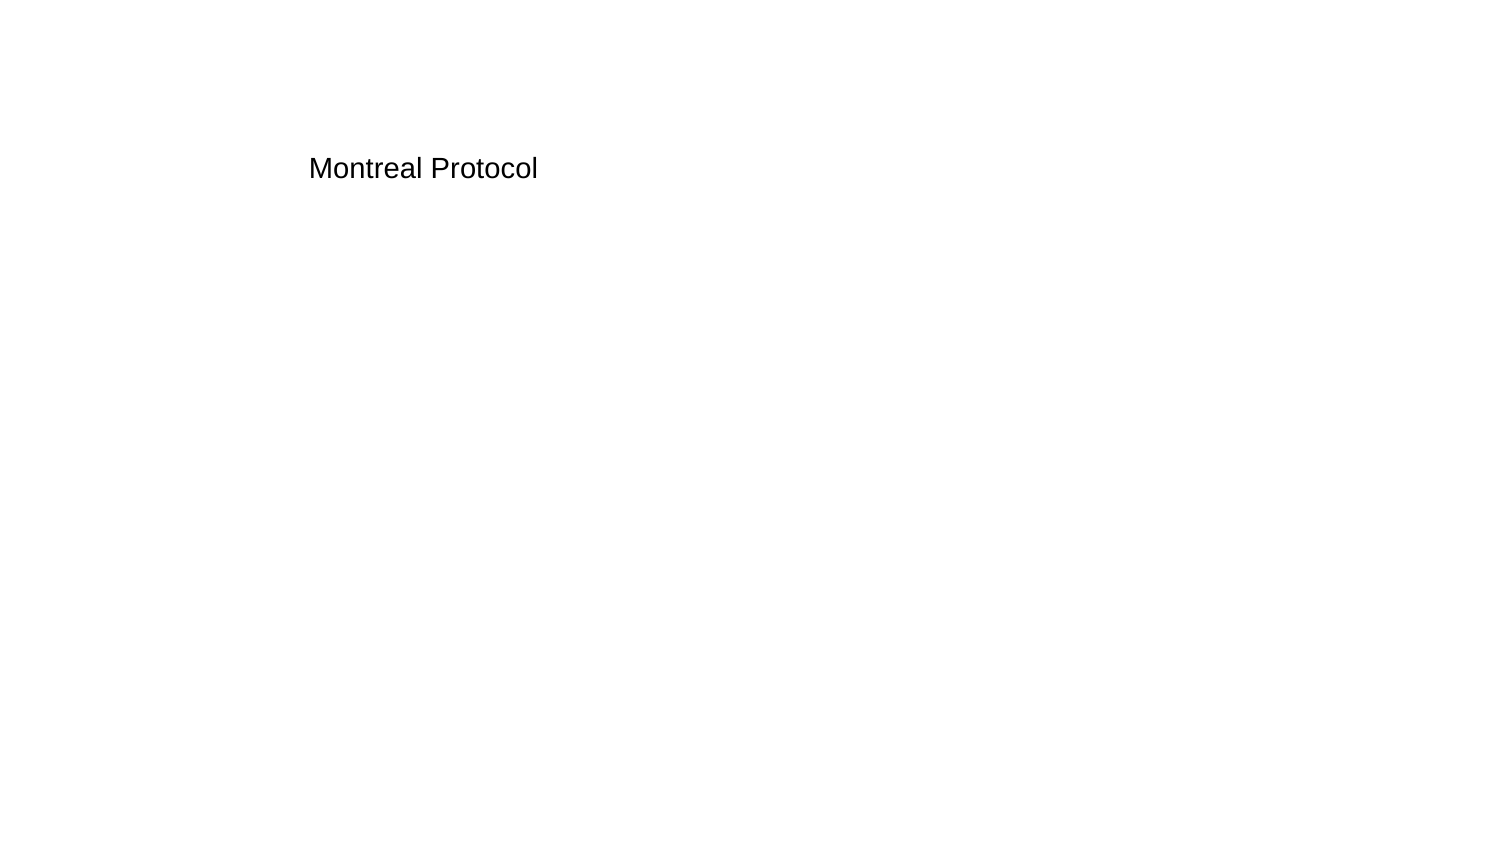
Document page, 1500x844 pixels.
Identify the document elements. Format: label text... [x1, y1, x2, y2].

text_box Montreal Protocol [294, 141, 1206, 192]
